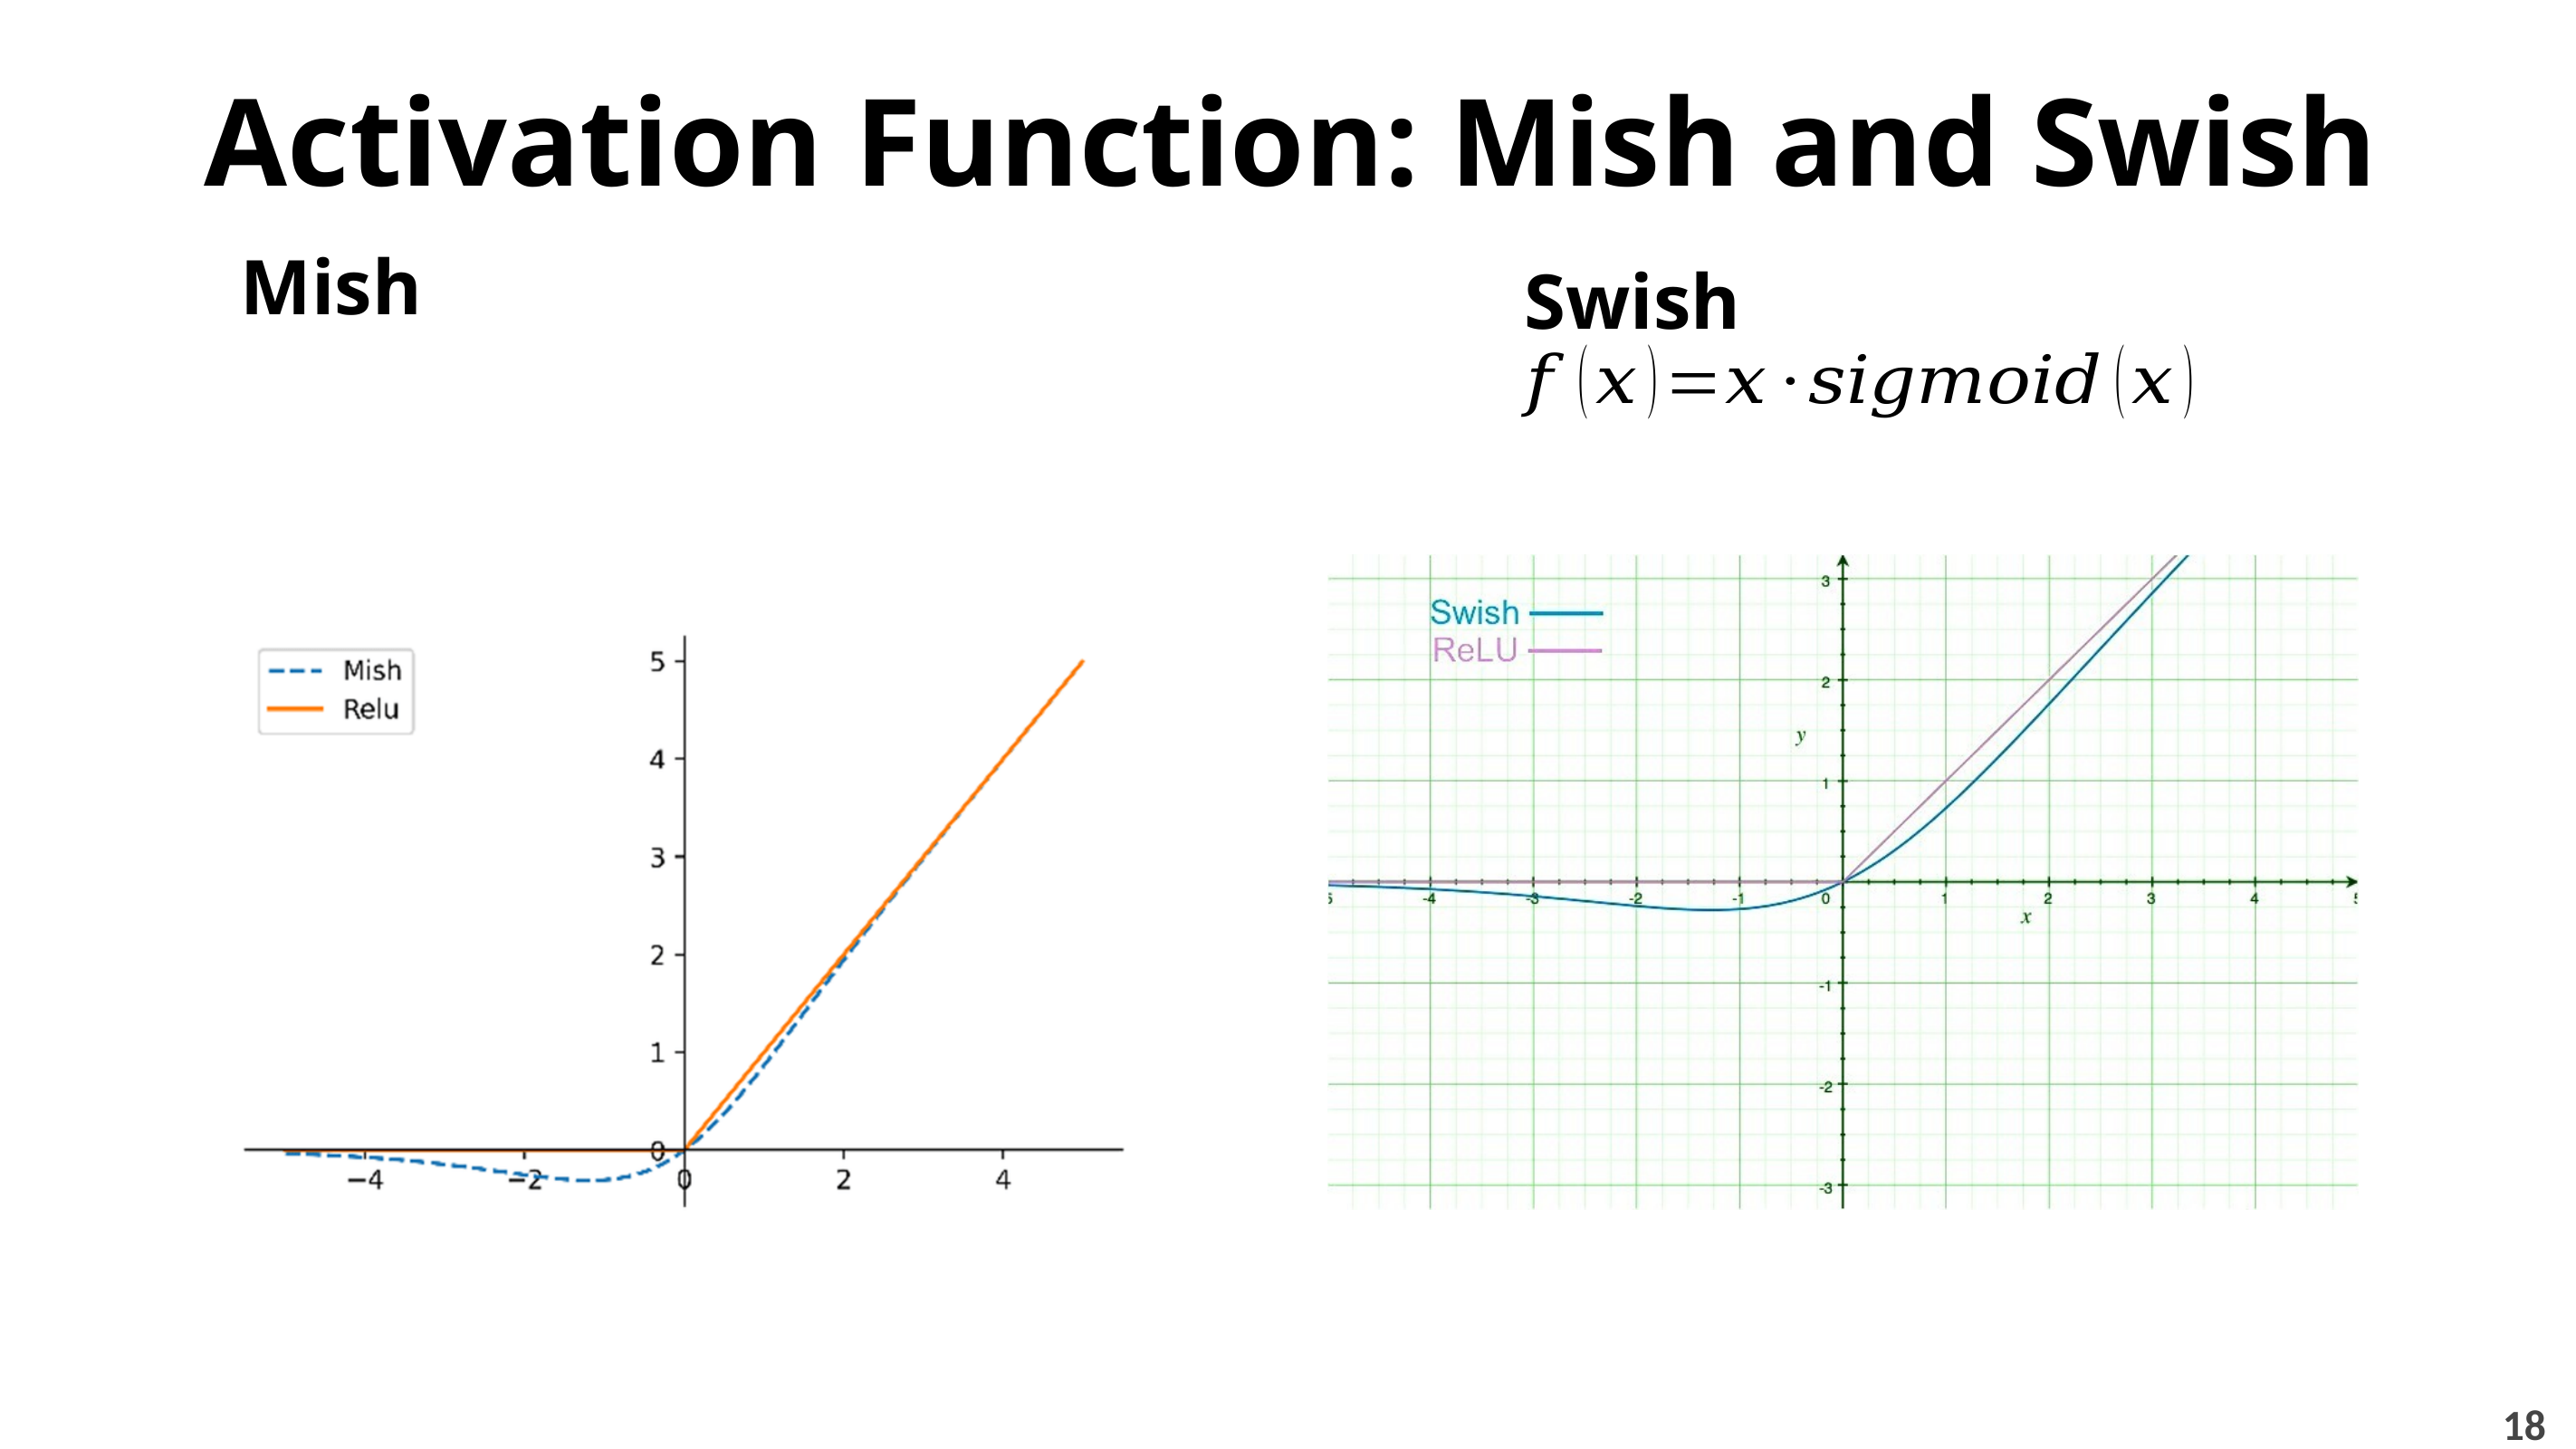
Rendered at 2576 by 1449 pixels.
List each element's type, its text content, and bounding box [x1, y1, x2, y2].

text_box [217, 328, 2359, 1233]
text_box Mish [227, 232, 436, 325]
slide_number 18 [2352, 1391, 2560, 1449]
title Activation Function: Mish and Swish [129, 49, 2447, 226]
text_box Swish [1510, 246, 1755, 325]
